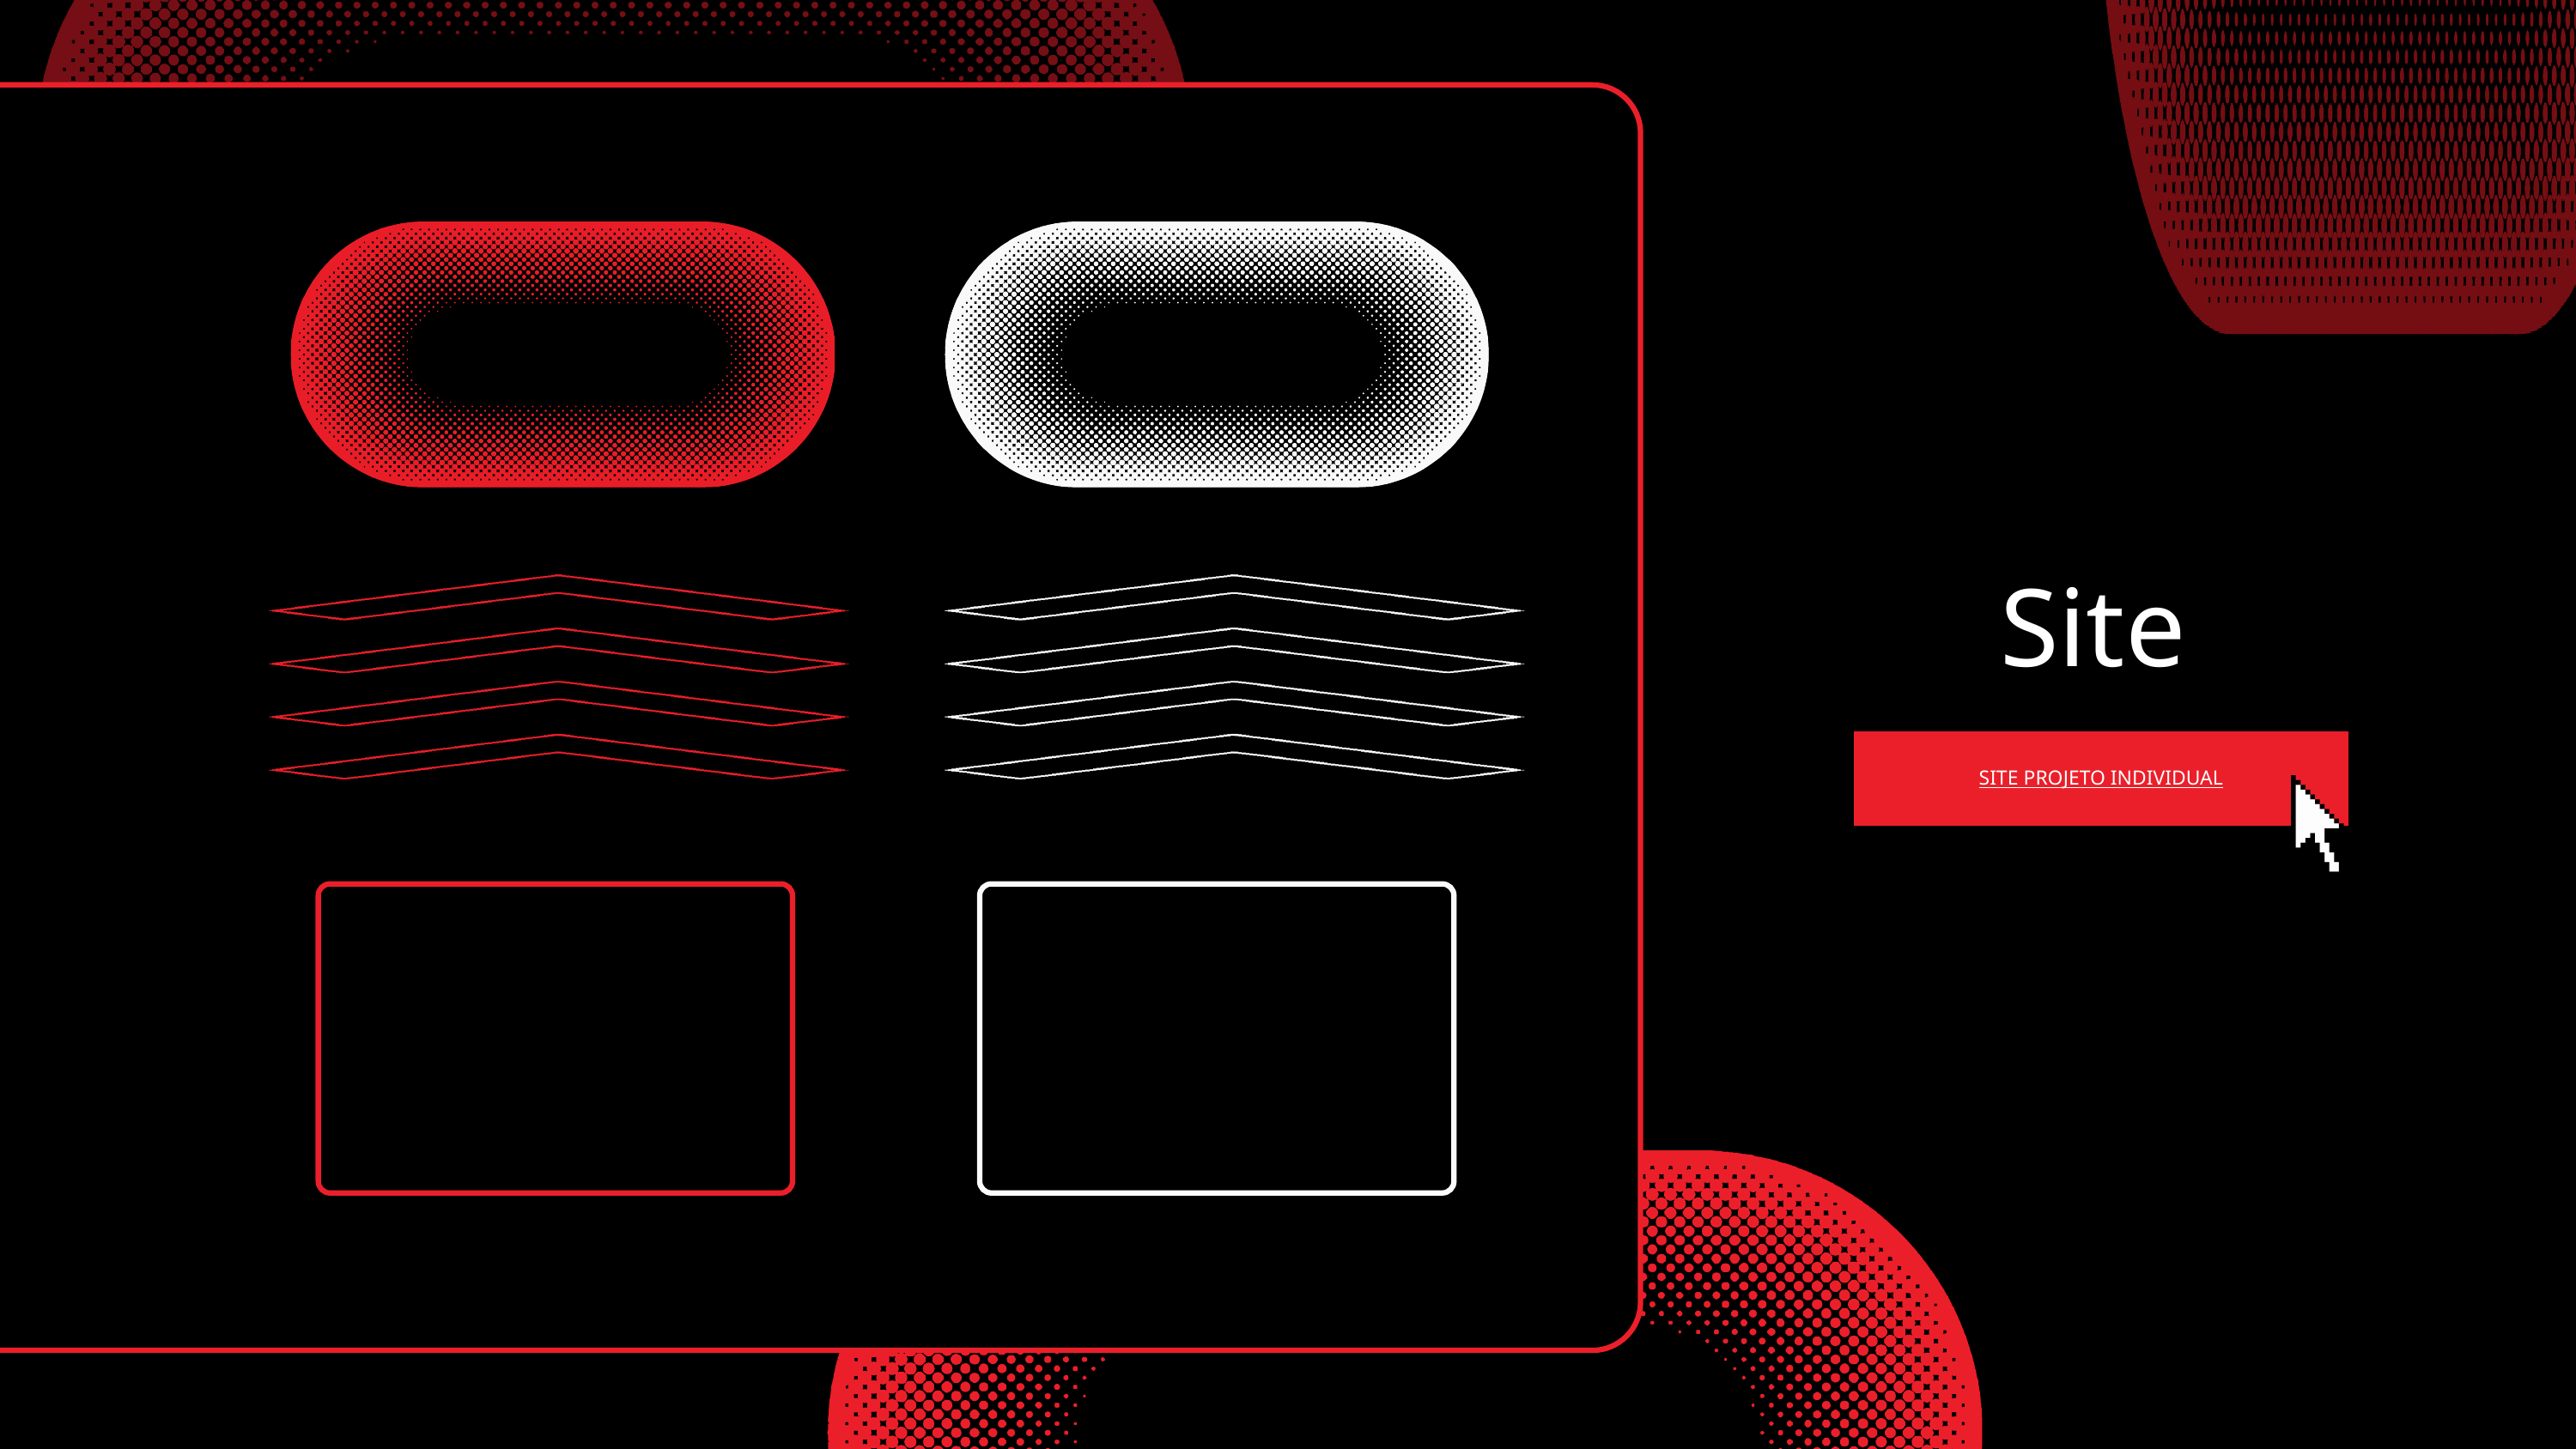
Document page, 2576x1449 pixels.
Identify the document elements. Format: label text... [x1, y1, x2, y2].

text_box Site [1895, 580, 2291, 688]
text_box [318, 883, 793, 1193]
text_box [0, 84, 1641, 1351]
text_box [2093, 0, 2576, 336]
text_box [35, 0, 1191, 82]
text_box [979, 883, 1455, 1193]
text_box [1853, 731, 2349, 827]
text_box [827, 1150, 1983, 1449]
text_box [2290, 833, 2348, 876]
